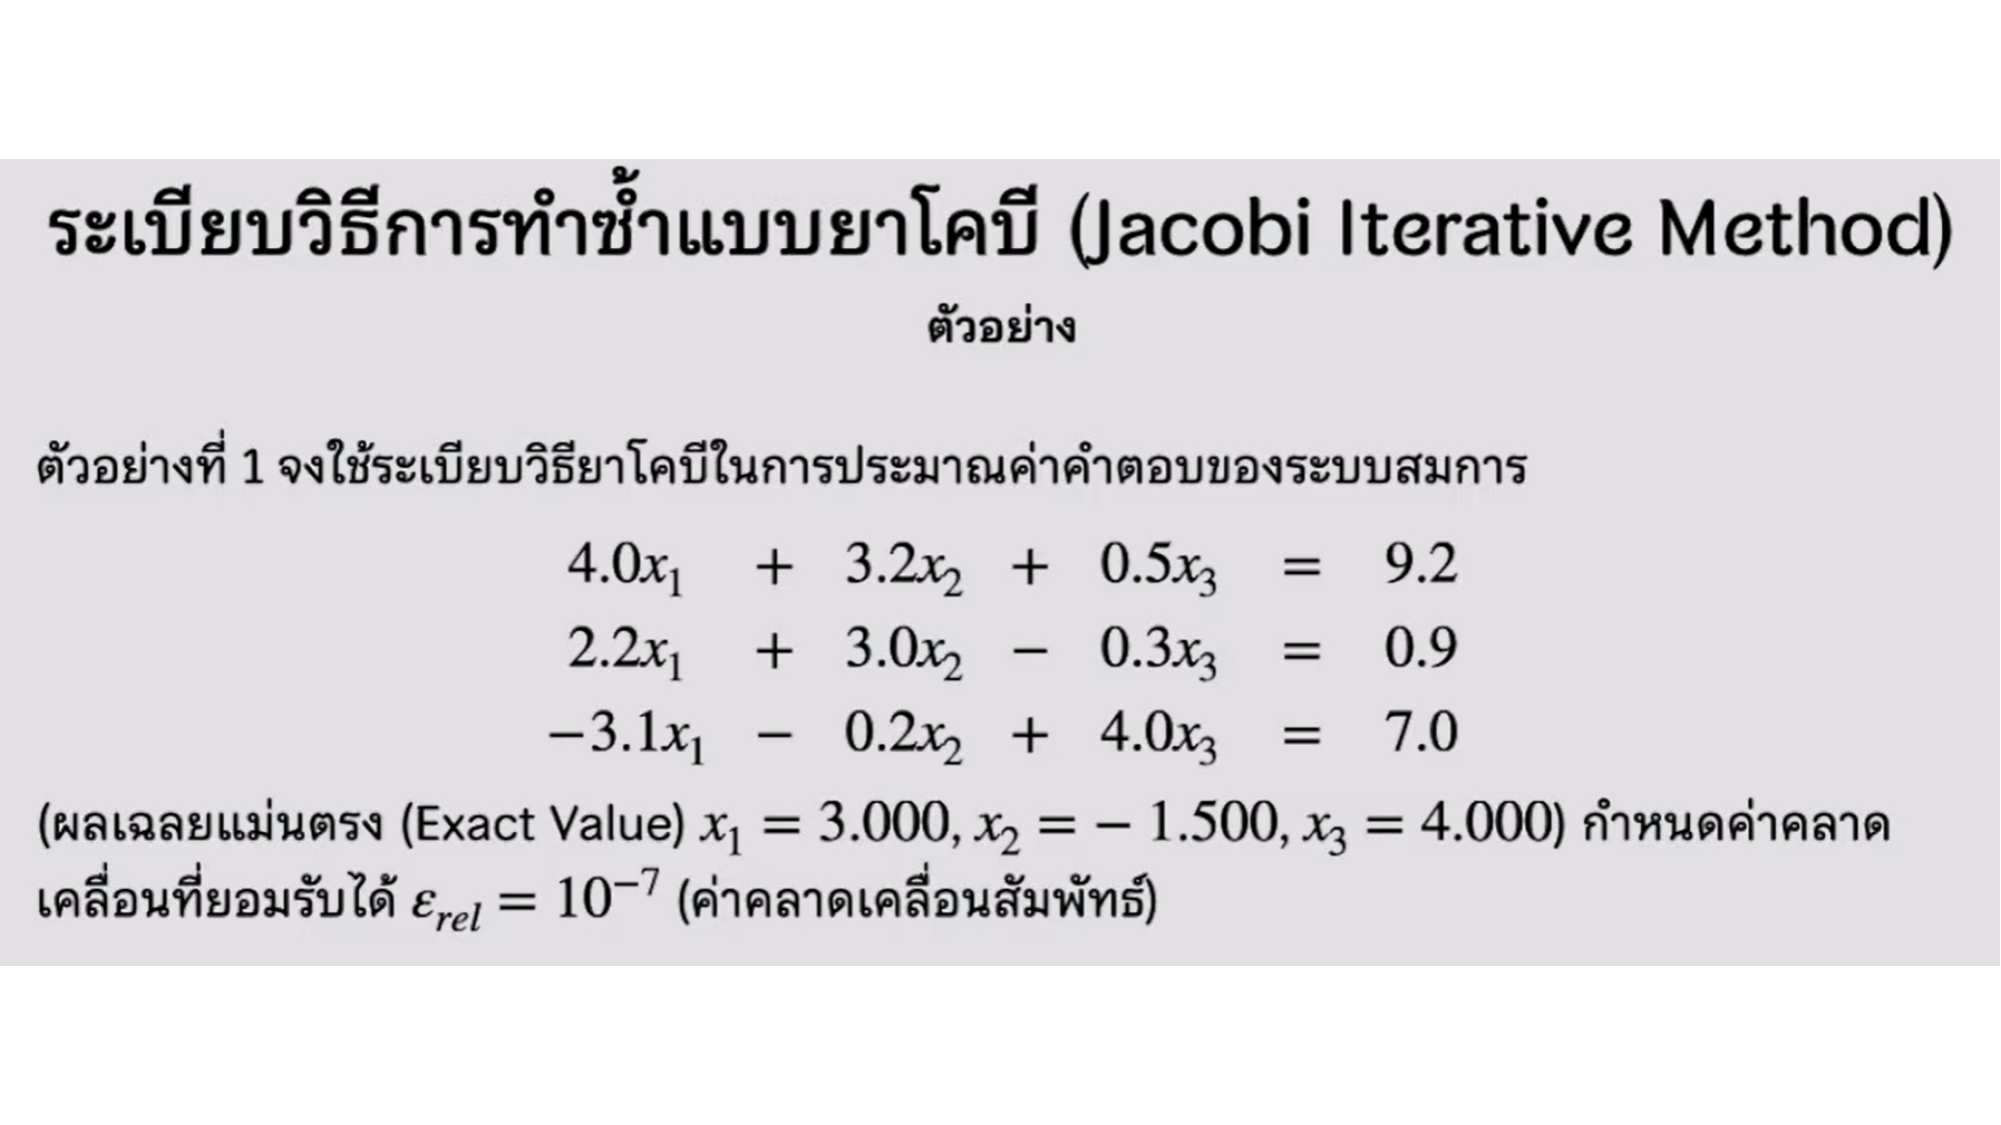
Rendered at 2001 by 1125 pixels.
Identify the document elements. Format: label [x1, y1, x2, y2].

picture [0, 159, 2000, 966]
